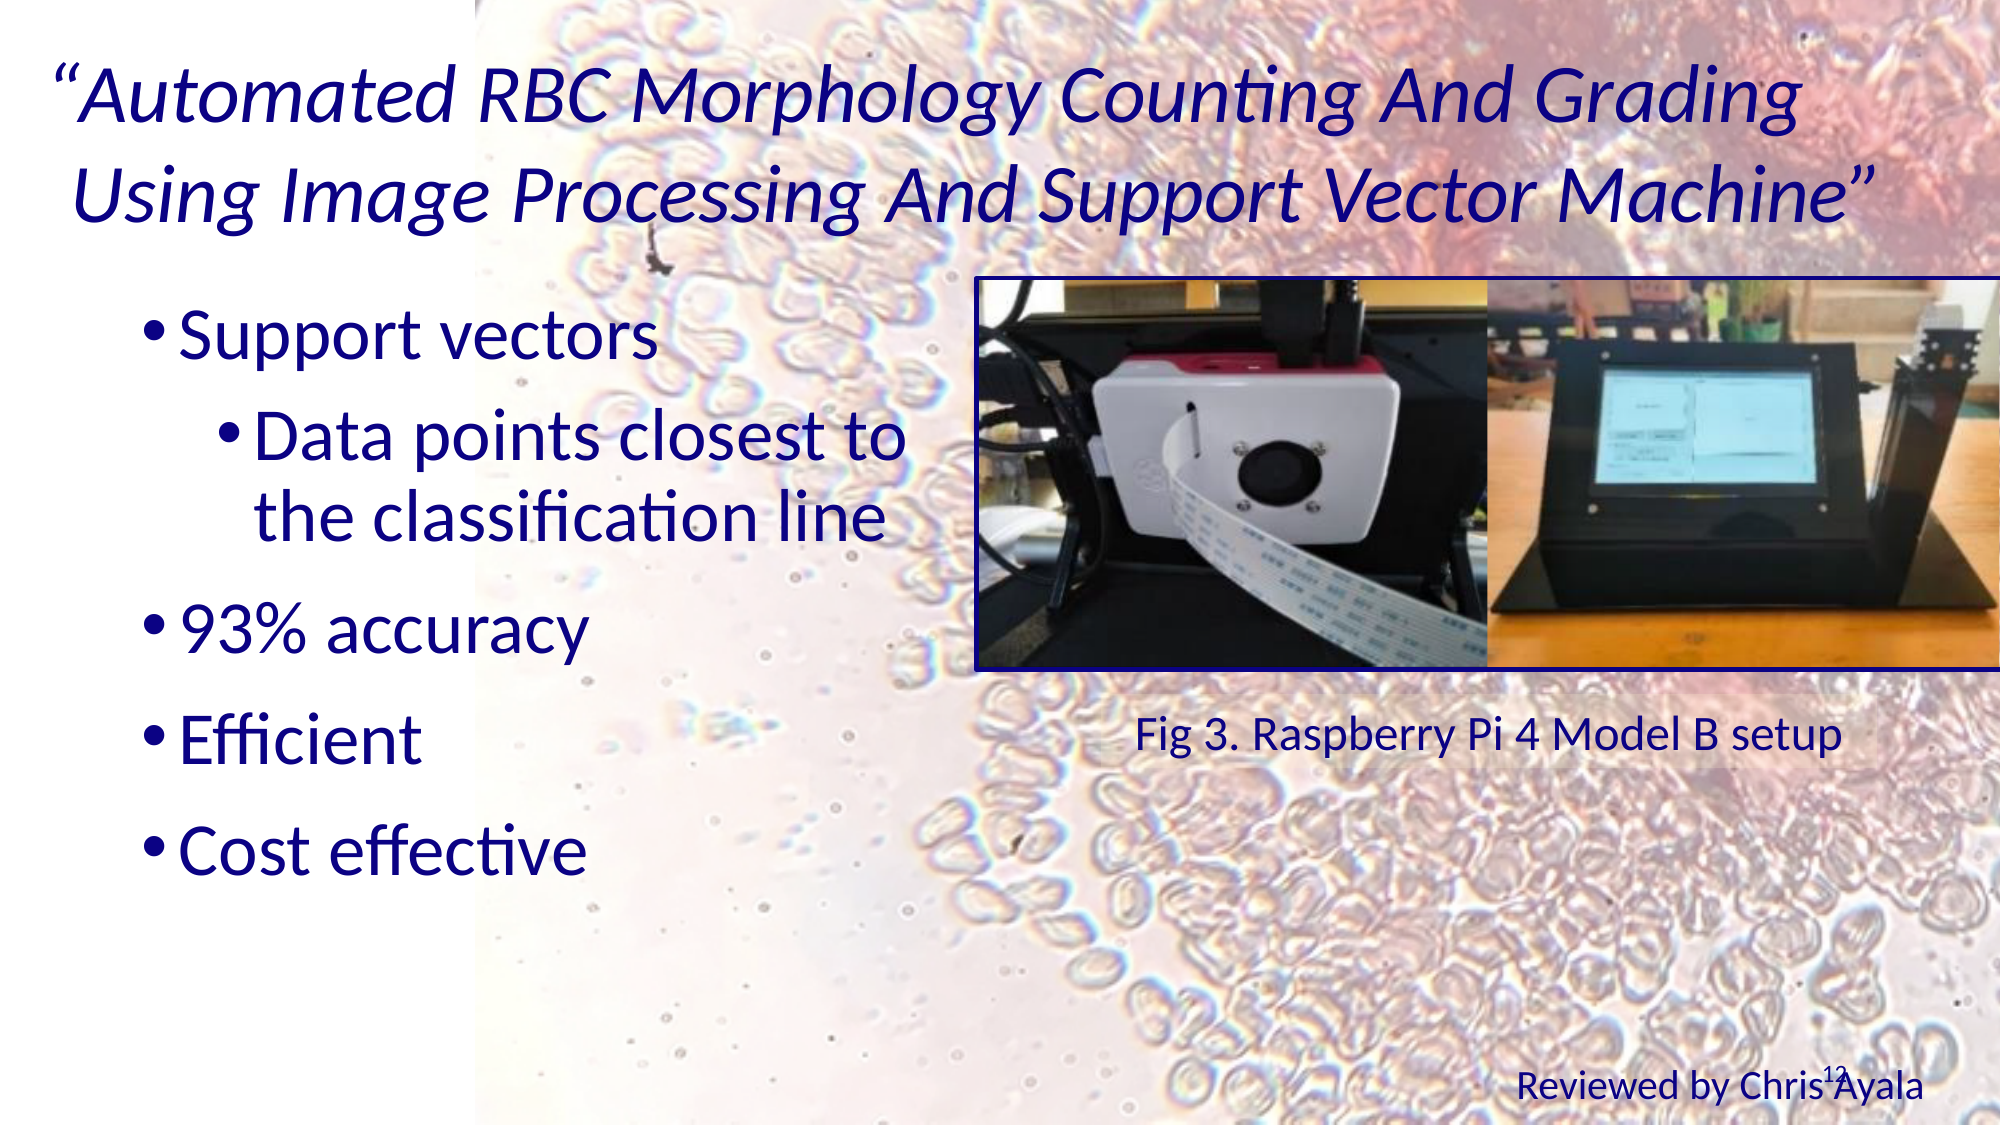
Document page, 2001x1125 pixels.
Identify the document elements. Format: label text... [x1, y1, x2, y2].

slide_number 12 [1412, 1042, 1863, 1103]
picture [978, 280, 2000, 668]
text_box Fig 3. Raspberry Pi 4 Model B setup [1100, 693, 1877, 769]
list Support vectors Data points closest to the classification line 93% accuracy Efficient Cost effective [51, 277, 930, 992]
text_box Reviewed by Chris Ayala [1433, 1050, 1940, 1125]
title “Automated RBC Morphology Counting And Grading Using Image Processing And Support Vector Machine” [0, 0, 2000, 278]
